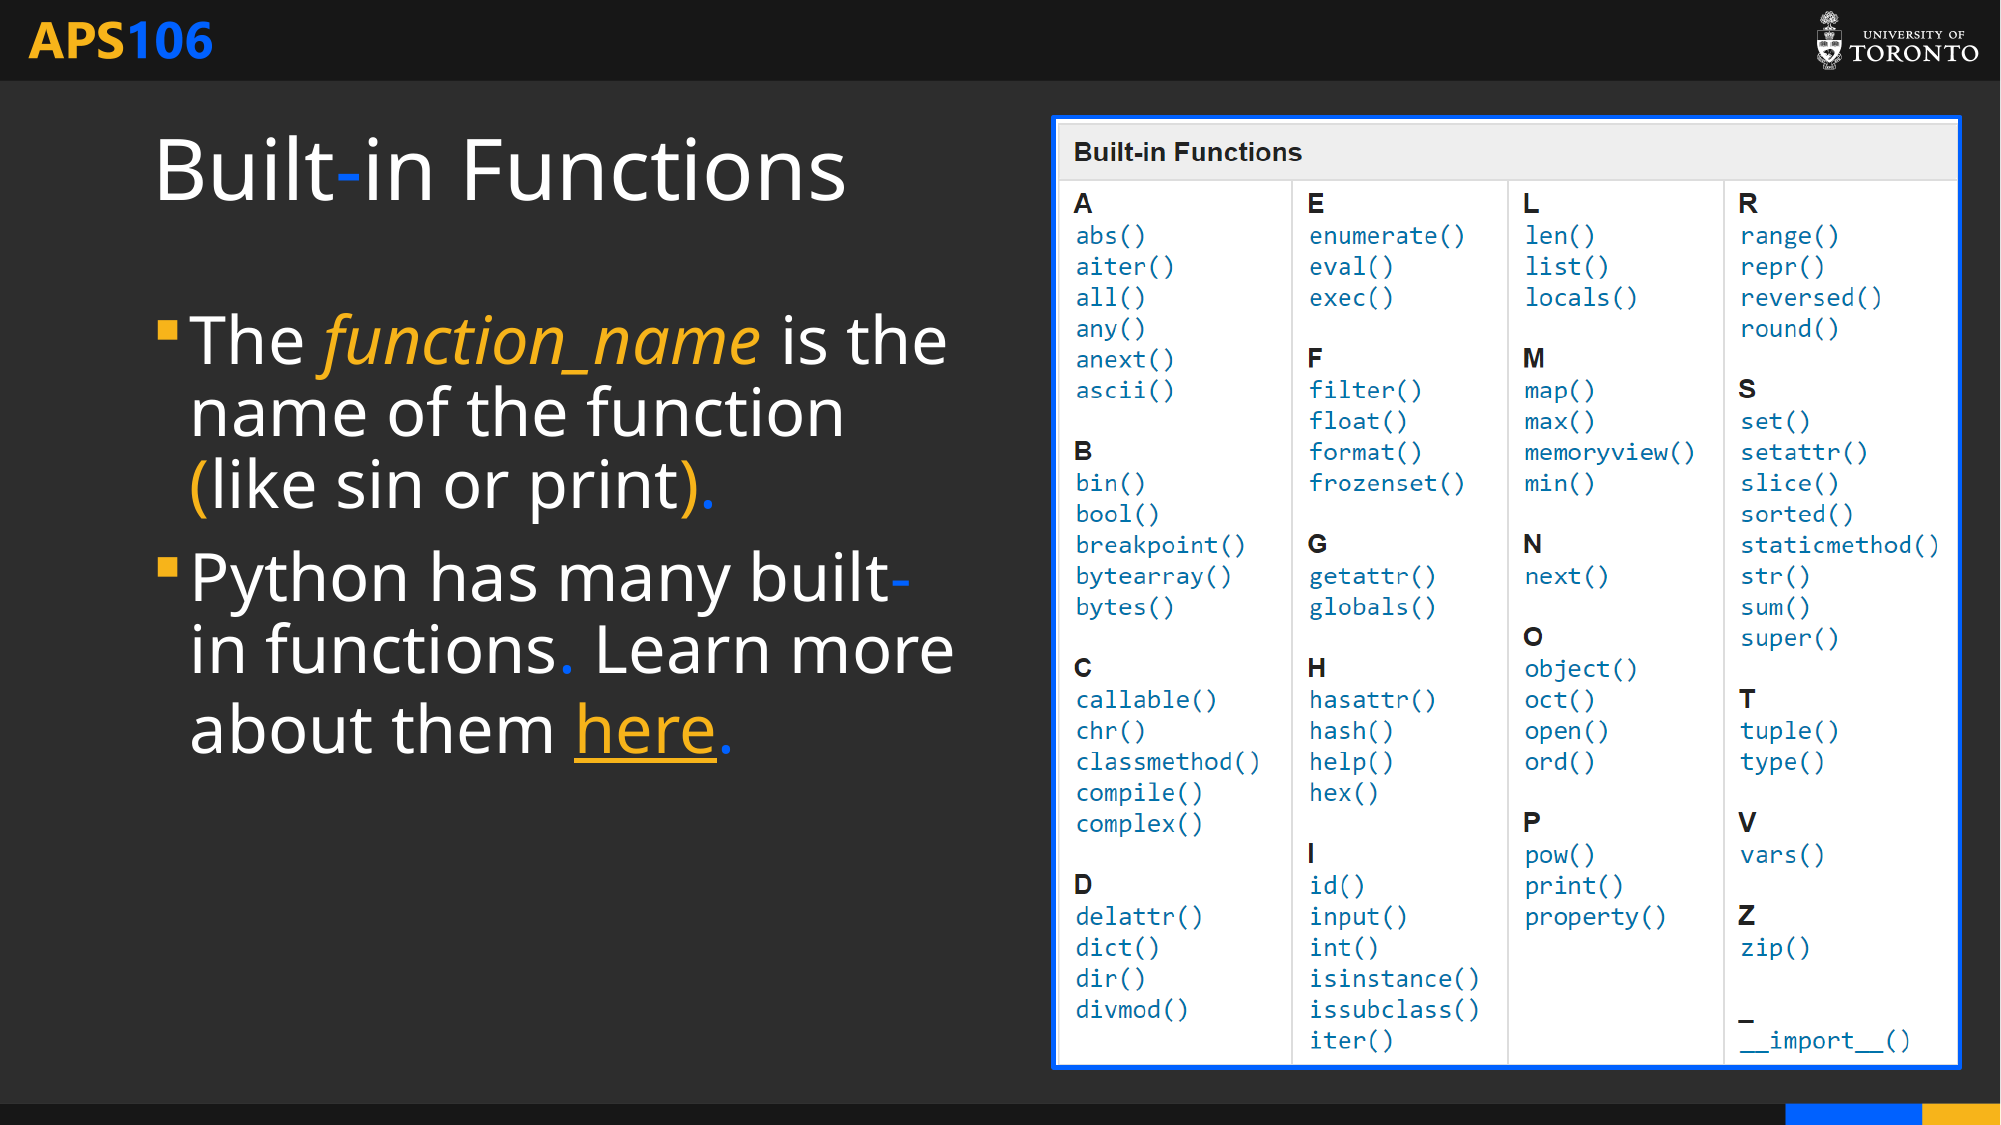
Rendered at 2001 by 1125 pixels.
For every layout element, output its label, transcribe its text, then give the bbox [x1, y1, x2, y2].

picture [0, 0, 2001, 1125]
list The function_name is the name of the function (like sin or print). Python has many built-in functions. Learn more about them here. [137, 299, 973, 1093]
title Built-in Functions [137, 119, 1051, 227]
